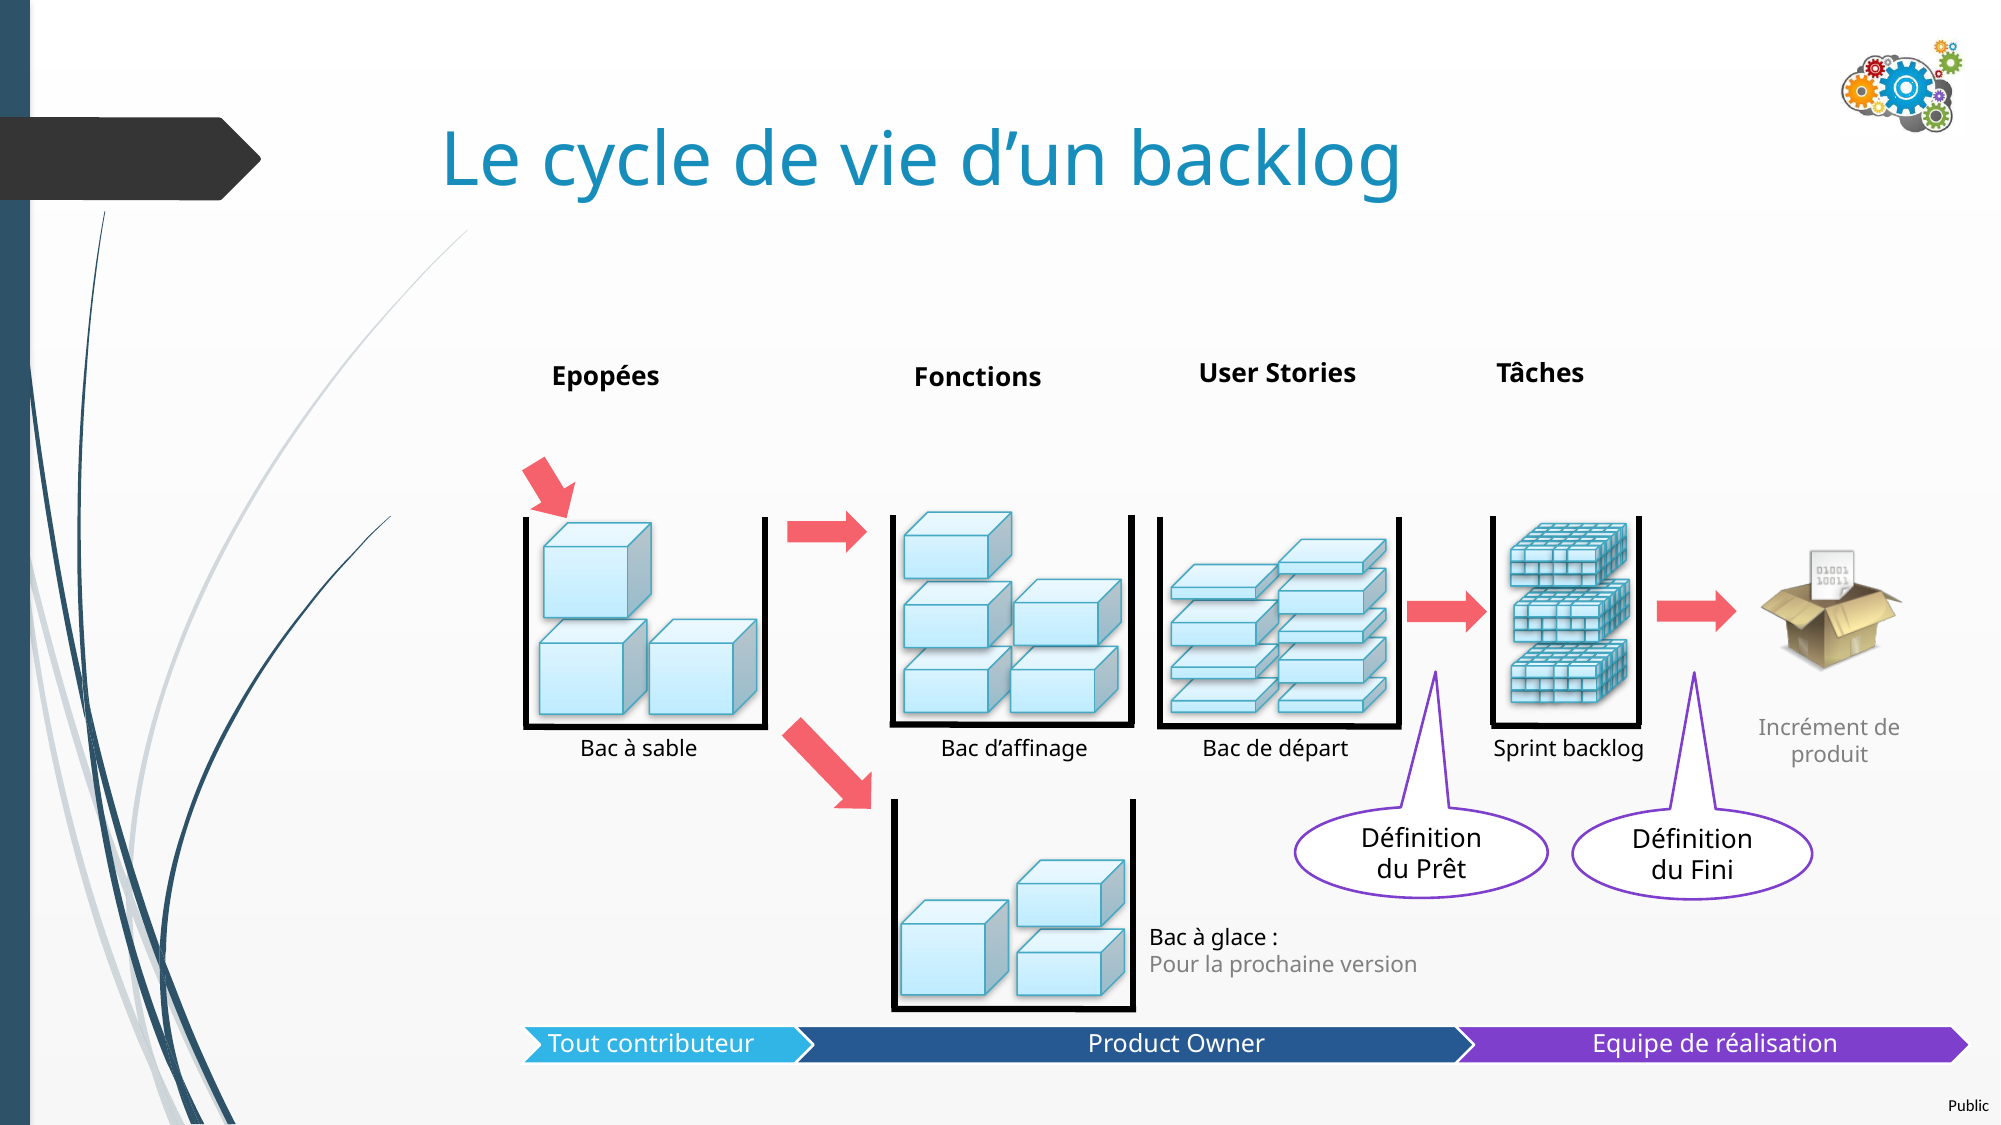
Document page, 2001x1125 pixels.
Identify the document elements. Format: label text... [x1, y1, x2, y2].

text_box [520, 348, 1927, 1067]
picture [1839, 36, 1966, 136]
title Le cycle de vie d’un backlog [425, 102, 1888, 313]
